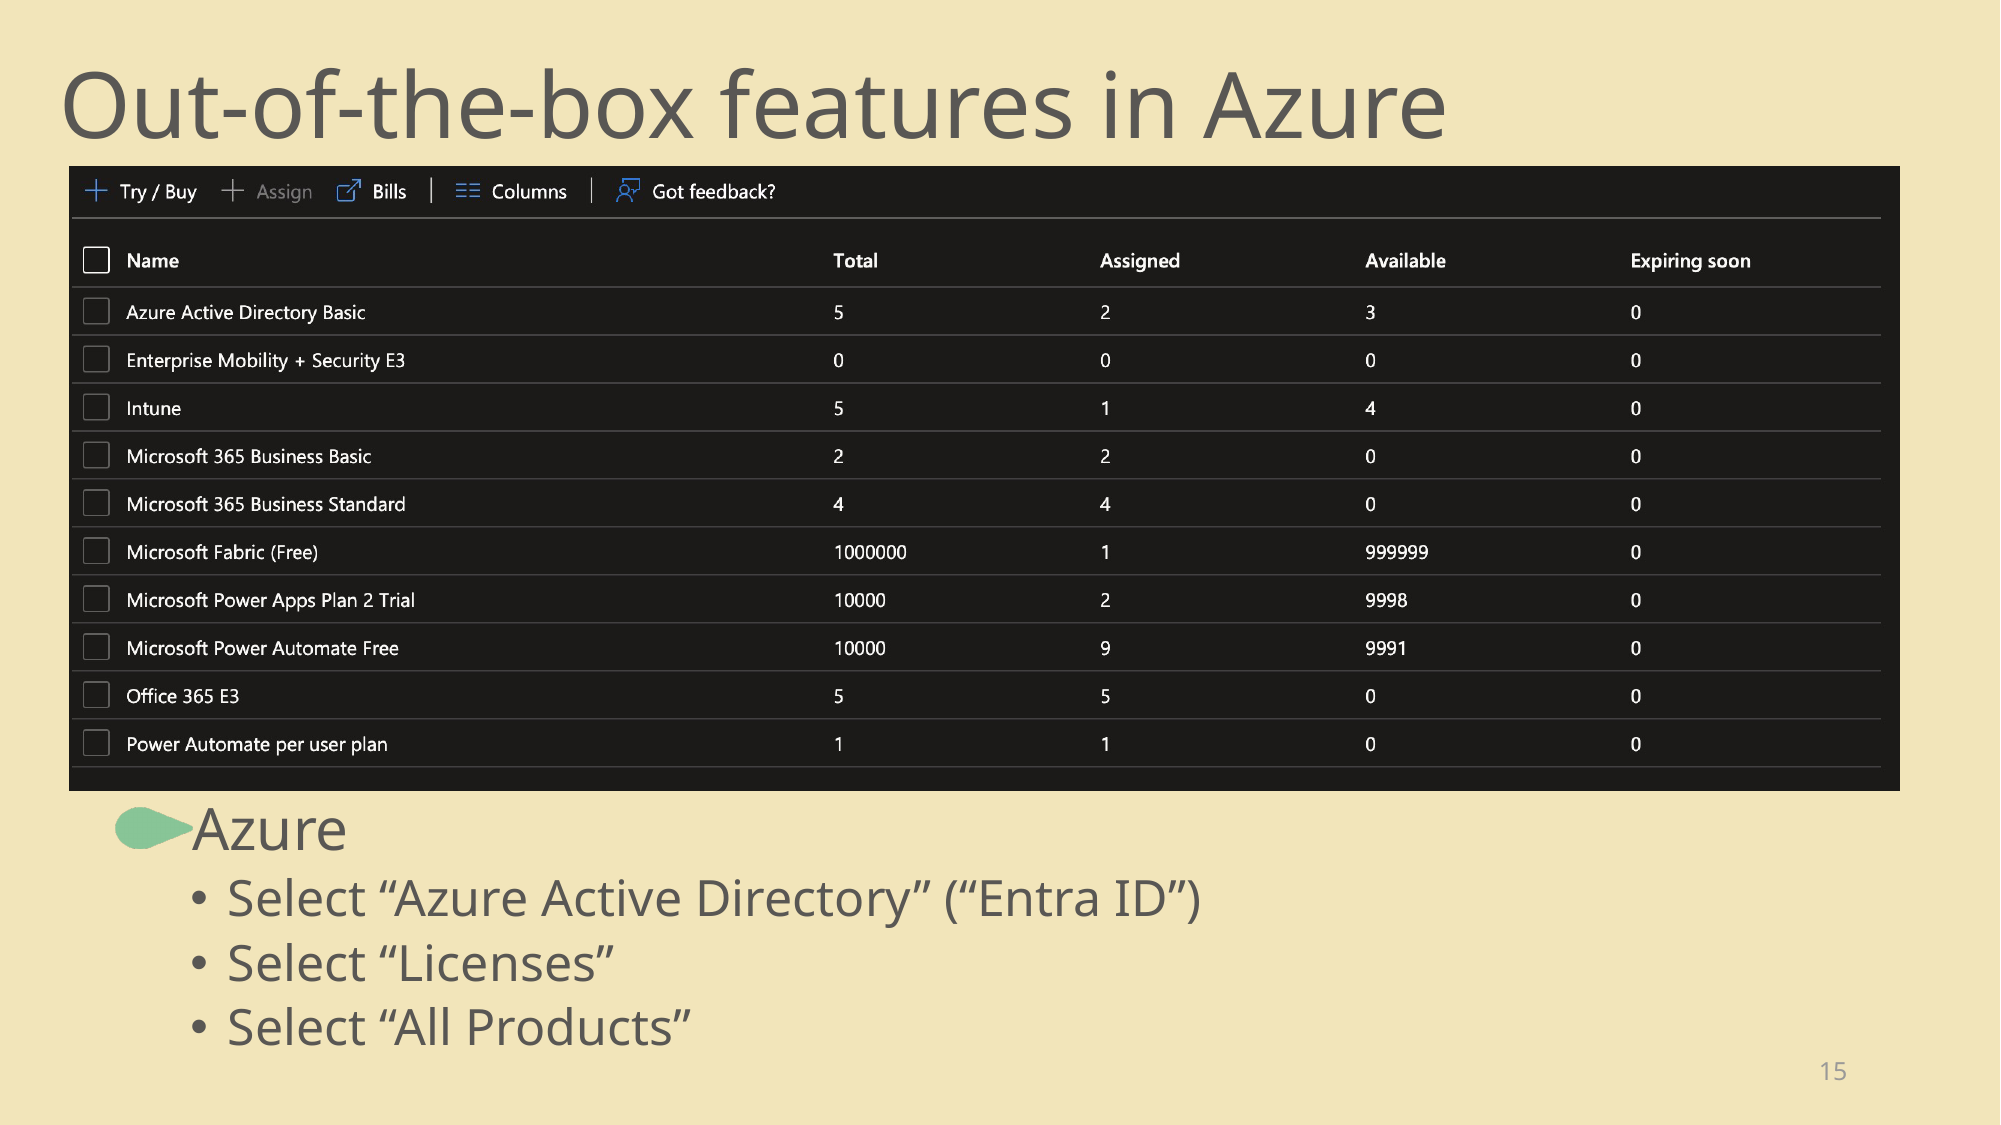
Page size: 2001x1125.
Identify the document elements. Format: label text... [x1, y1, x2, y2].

picture [115, 807, 193, 849]
picture [69, 166, 1900, 791]
text_box Azure Select “Azure Active Directory” (“Entra ID”) Select “Licenses” Select “All Products” [100, 792, 1908, 1116]
title Out-of-the-box features in Azure [44, 0, 1770, 218]
